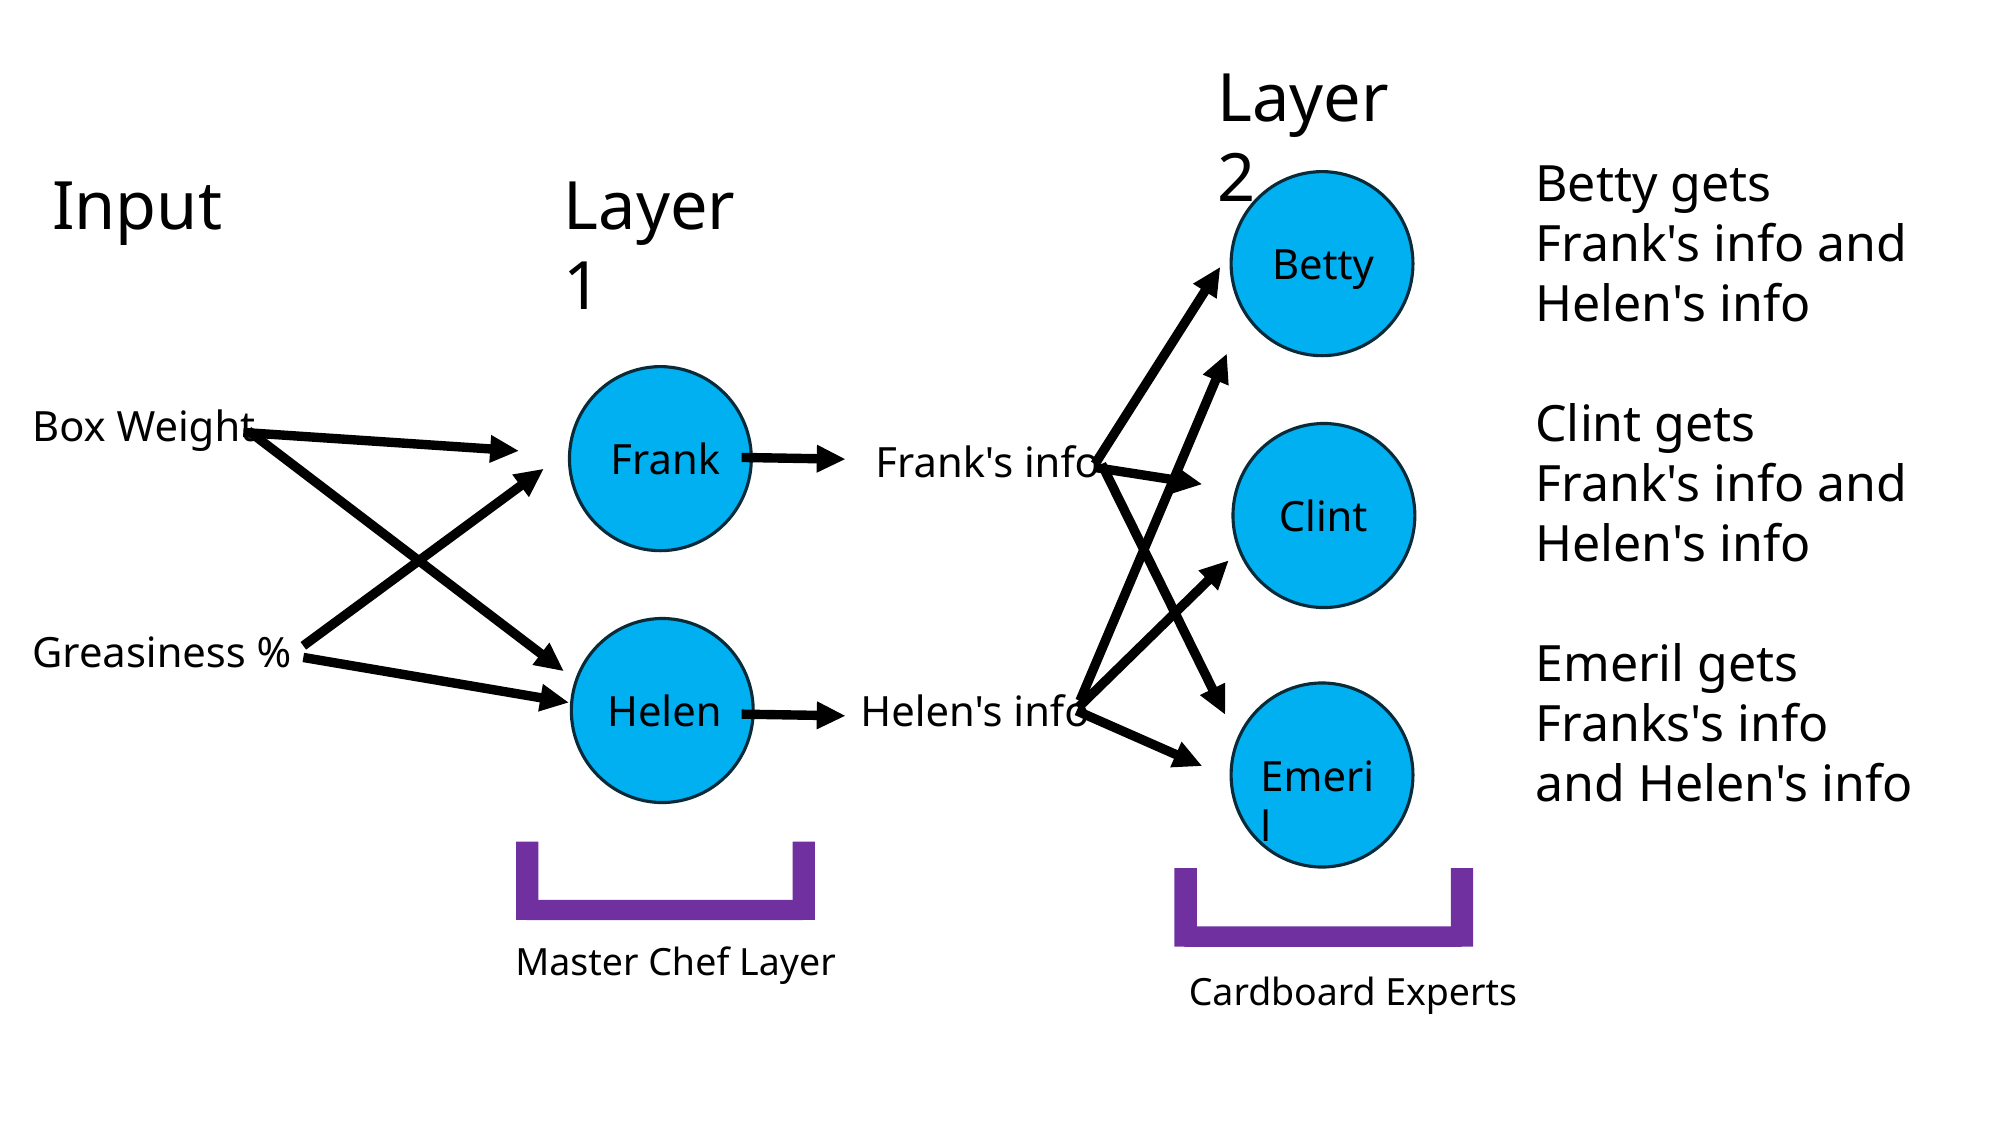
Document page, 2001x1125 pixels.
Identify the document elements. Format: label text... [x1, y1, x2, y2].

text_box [741, 456, 846, 460]
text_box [247, 430, 564, 672]
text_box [515, 840, 816, 921]
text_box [1076, 710, 1203, 767]
text_box Layer 2 [1202, 46, 1443, 222]
text_box [1229, 681, 1415, 827]
text_box Input [37, 155, 239, 251]
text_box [1079, 353, 1228, 702]
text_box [302, 656, 569, 703]
text_box Layer 1 [548, 155, 789, 331]
text_box Greasiness % [17, 618, 302, 684]
text_box Helen's info [845, 676, 1077, 742]
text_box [1094, 266, 1221, 353]
text_box Frank's info [860, 428, 1079, 494]
text_box [567, 365, 753, 553]
text_box Betty [1257, 230, 1391, 296]
text_box [1277, 857, 1367, 867]
text_box Cardboard Experts [1173, 960, 1554, 1021]
text_box Master Chef Layer [500, 930, 881, 991]
text_box Frank [595, 425, 742, 491]
text_box [1229, 222, 1415, 358]
text_box Box Weight [17, 391, 322, 457]
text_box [242, 431, 247, 452]
text_box Betty gets Frank's info and Helen's info Clint gets Frank's info and Helen's info Emeril gets Franks's info and Helen's info [1520, 143, 1942, 819]
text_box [1174, 867, 1474, 948]
text_box Clint [1263, 481, 1386, 547]
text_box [741, 713, 846, 717]
text_box [1231, 421, 1417, 610]
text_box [1077, 560, 1229, 708]
text_box Emeril [1245, 741, 1399, 857]
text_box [1101, 708, 1226, 715]
text_box [569, 616, 755, 805]
text_box Helen [592, 676, 739, 742]
